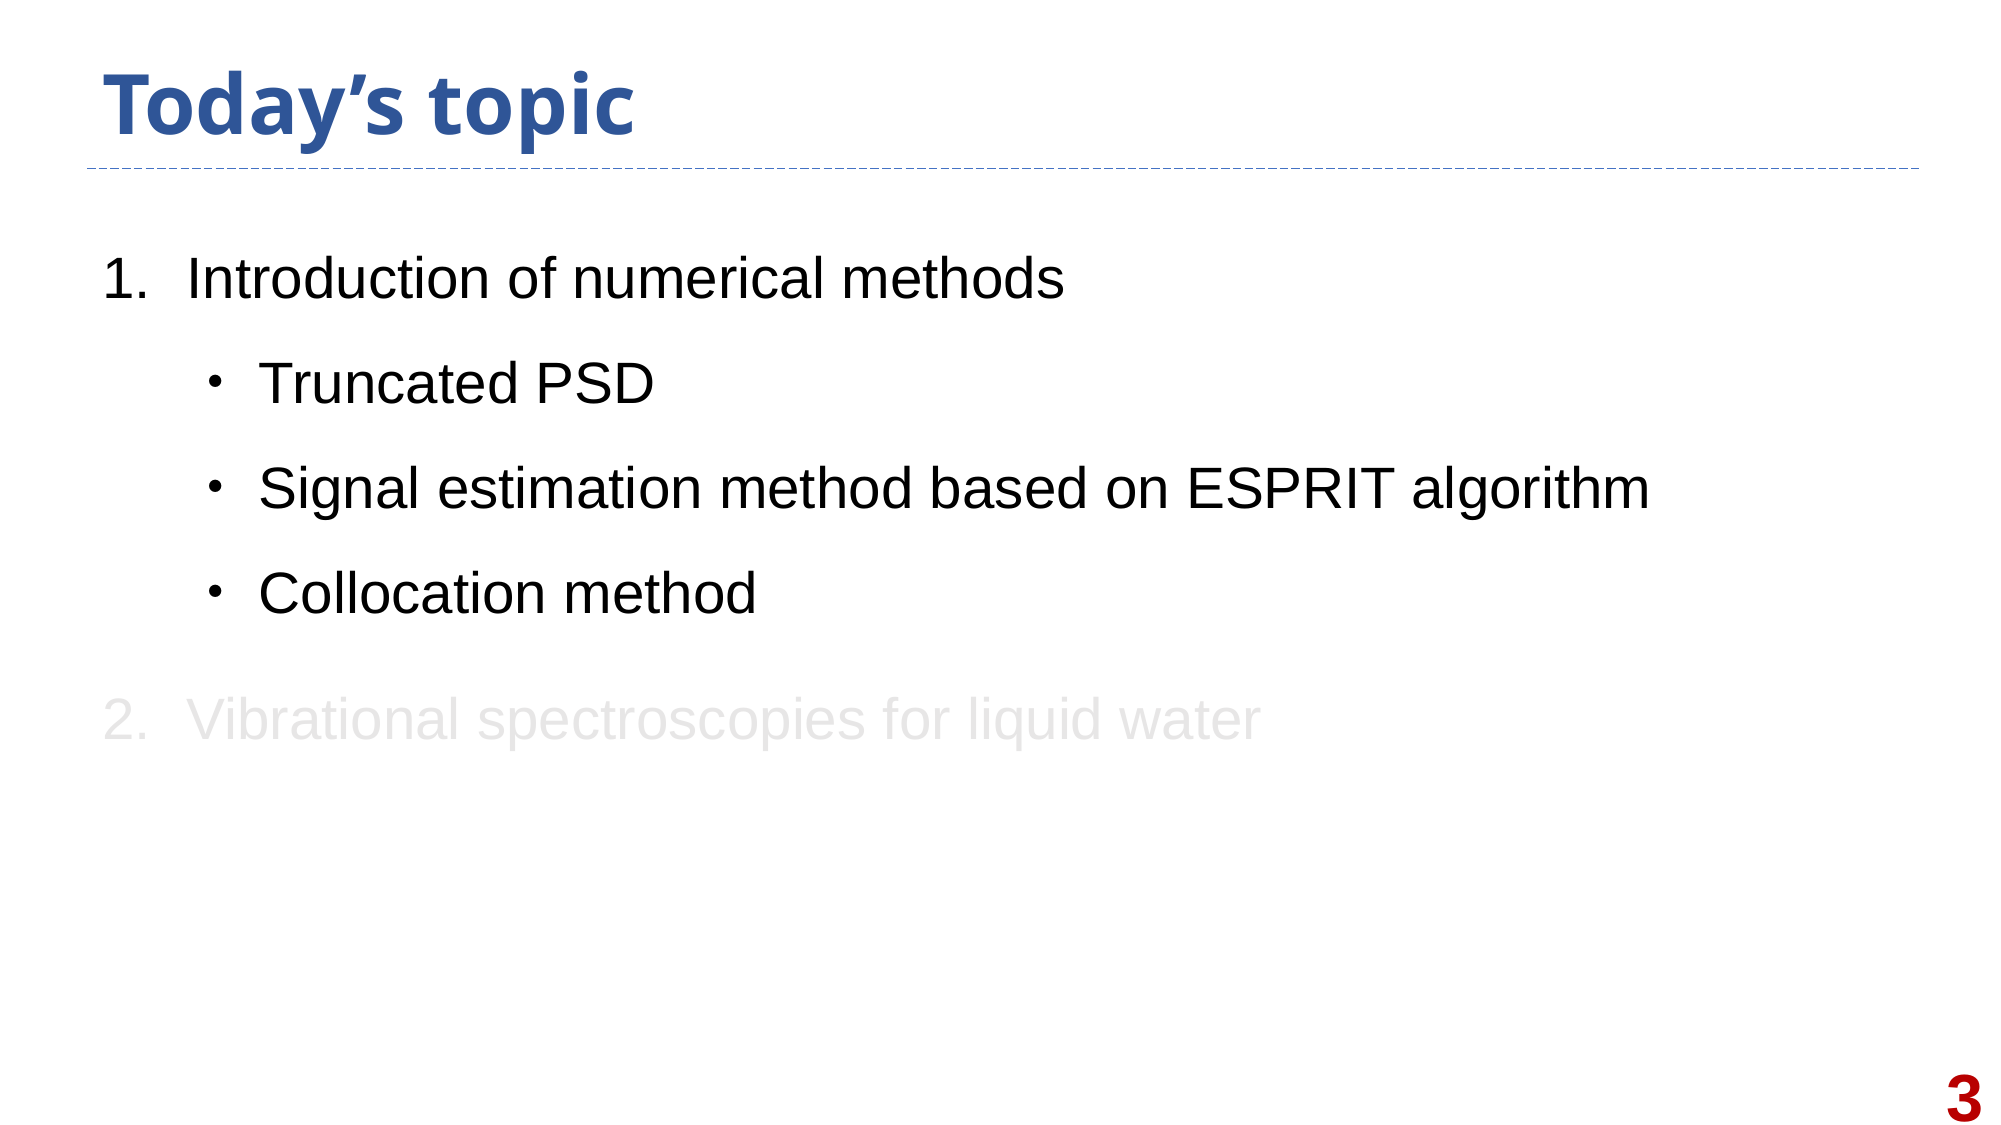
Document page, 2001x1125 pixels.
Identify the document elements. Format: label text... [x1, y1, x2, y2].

list Introduction of numerical methods ・Truncated PSD ・Signal estimation method based on ESPRIT algorithm ・Collocation method Vibrational spectroscopies for liquid water [87, 198, 1920, 1103]
title Today’s topic [87, 45, 1920, 169]
slide_number 3 [1876, 1065, 1999, 1125]
